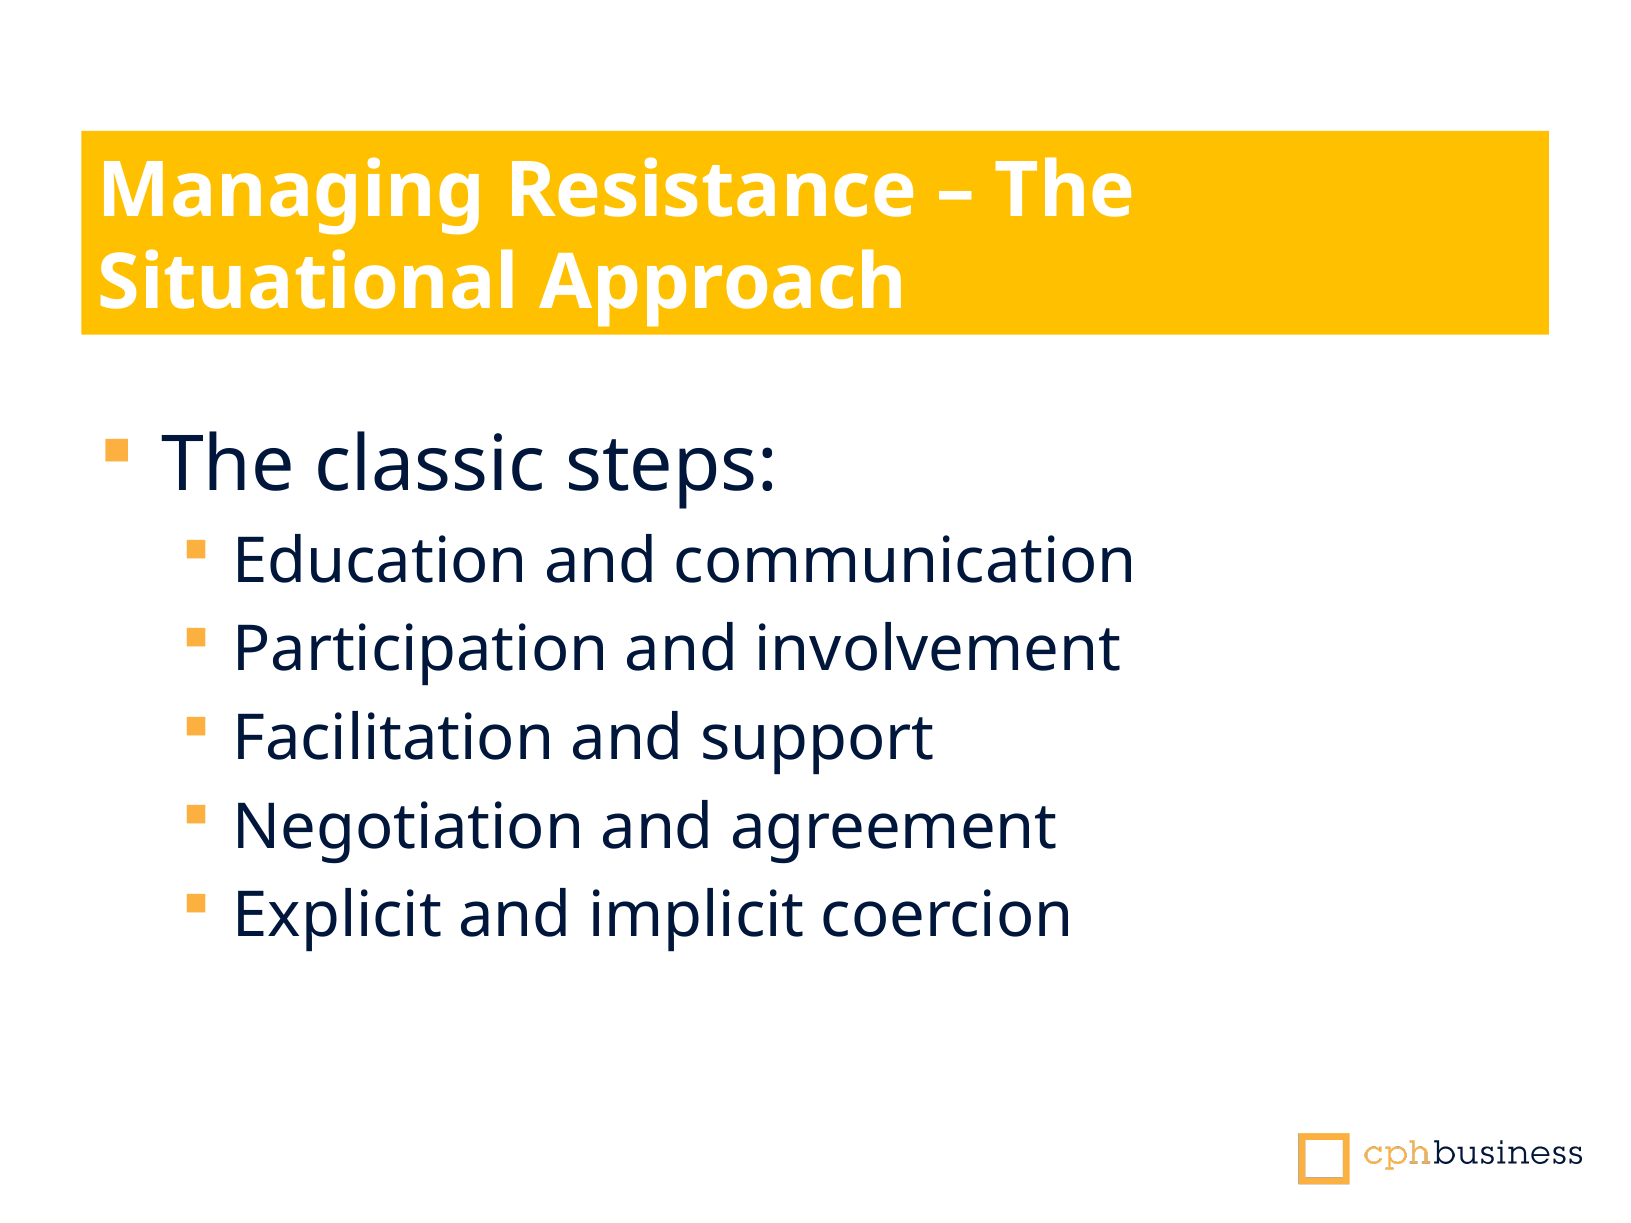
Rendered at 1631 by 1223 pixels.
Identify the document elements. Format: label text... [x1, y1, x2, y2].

text_box The classic steps: Education and communication Participation and involvement Facilitation and support Negotiation and agreement Explicit and implicit coercion [83, 405, 1551, 1061]
text_box Managing Resistance – The Situational Approach [81, 130, 1549, 335]
picture [1247, 1082, 1631, 1223]
